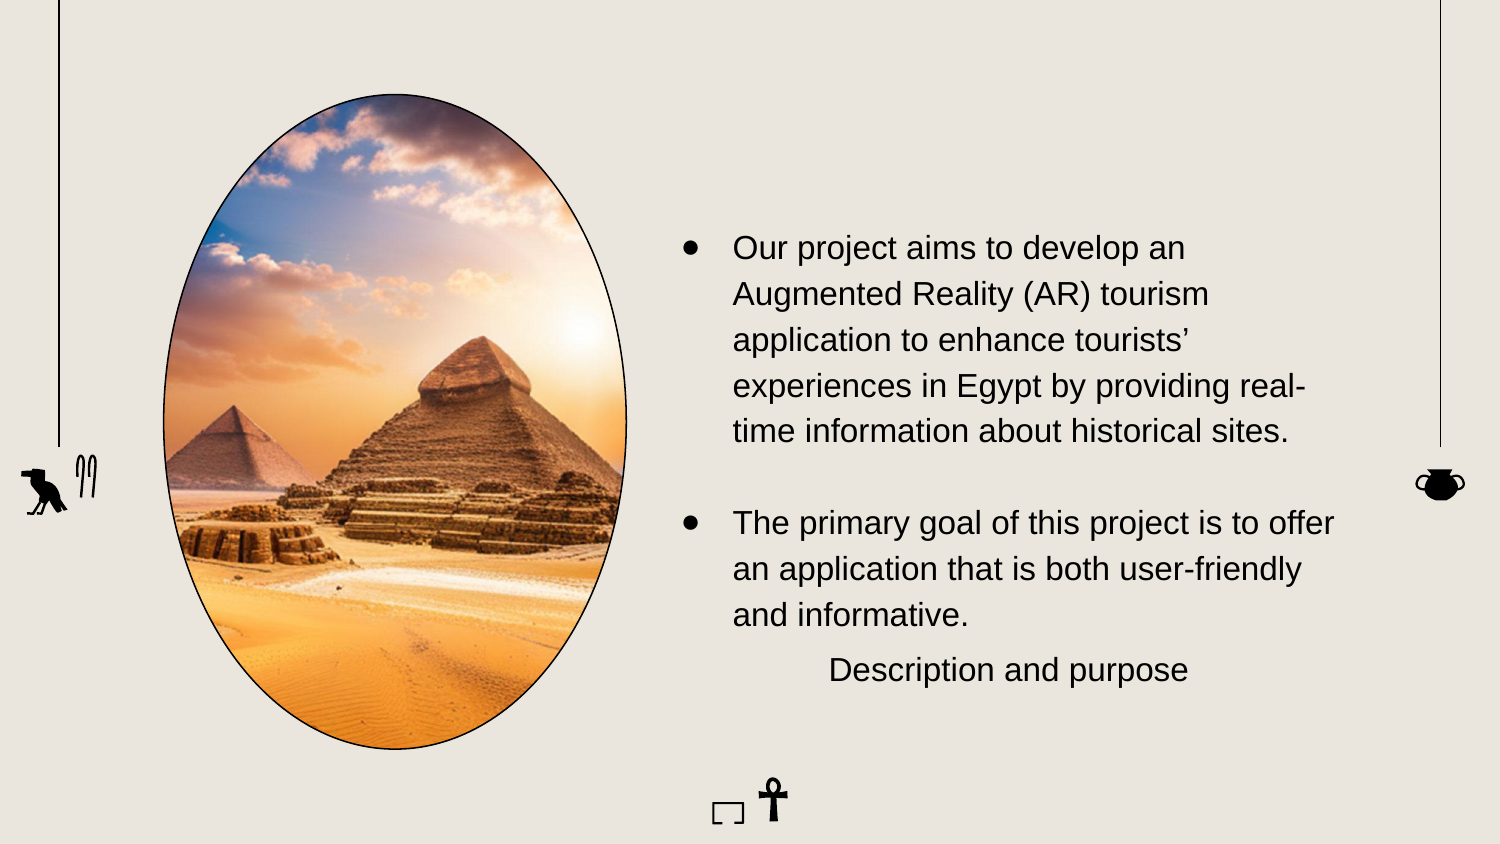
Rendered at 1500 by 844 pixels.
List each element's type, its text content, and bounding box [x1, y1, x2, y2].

subtitle Description and purpose [643, 638, 1375, 699]
picture [163, 94, 627, 750]
title Our project aims to develop an Augmented Reality (AR) tourism application to enhance tourists’ experiences in Egypt by providing real-time information about historical sites. The primary goal of this project is to offer an application that is both user-friendly and informative. [642, 205, 1375, 408]
